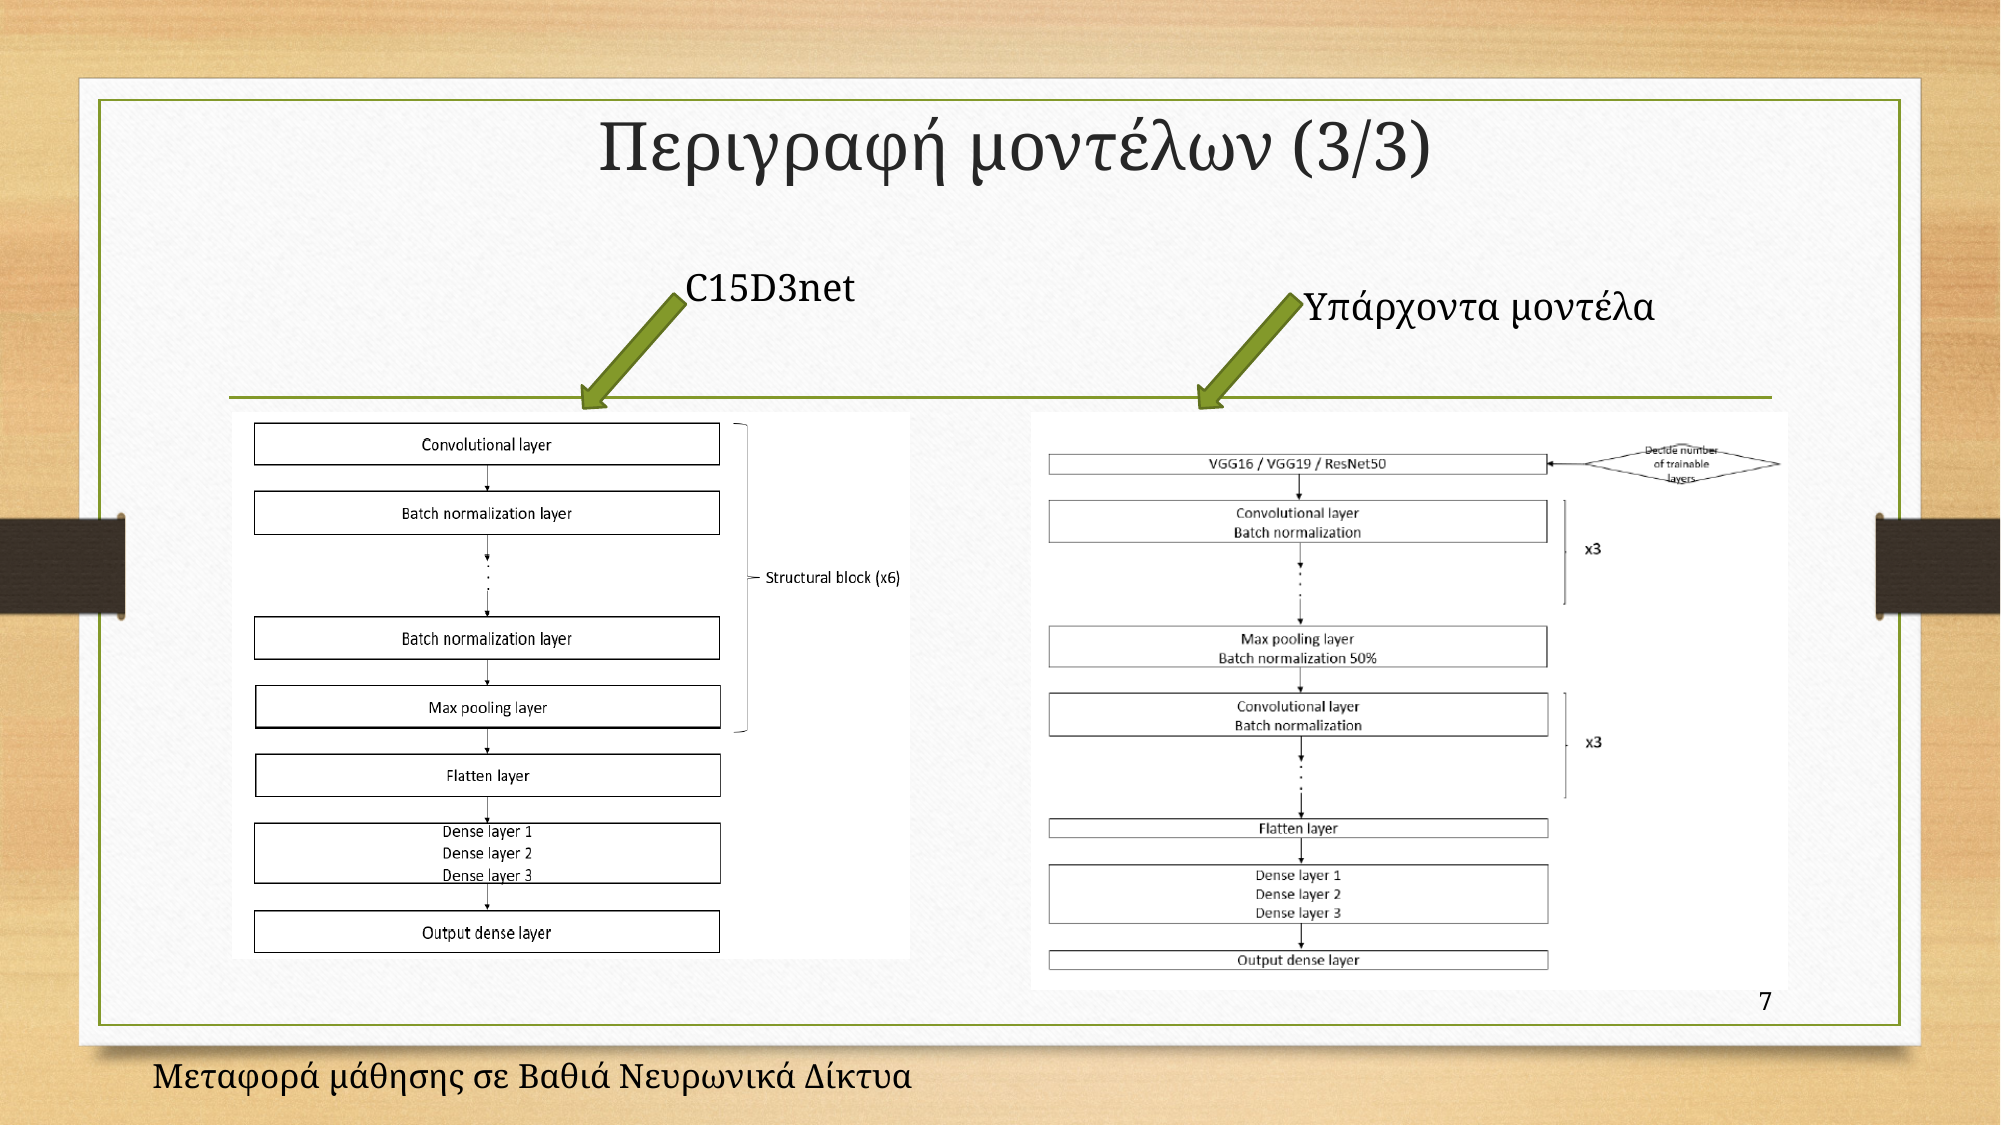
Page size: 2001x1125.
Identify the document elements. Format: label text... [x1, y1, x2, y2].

text_box [580, 295, 677, 410]
text_box Υπάρχοντα μοντέλα [1289, 275, 1671, 336]
text_box Περιγραφή μοντέλων (3/3) [152, 57, 1878, 230]
footer Μεταφορά μάθησης σε Βαθιά Νευρωνικά Δίκτυα [137, 1048, 1863, 1103]
slide_number 7 [1698, 990, 1788, 1025]
picture [0, 0, 2001, 1125]
text_box C15D3net [670, 256, 871, 317]
text_box [1196, 292, 1289, 410]
